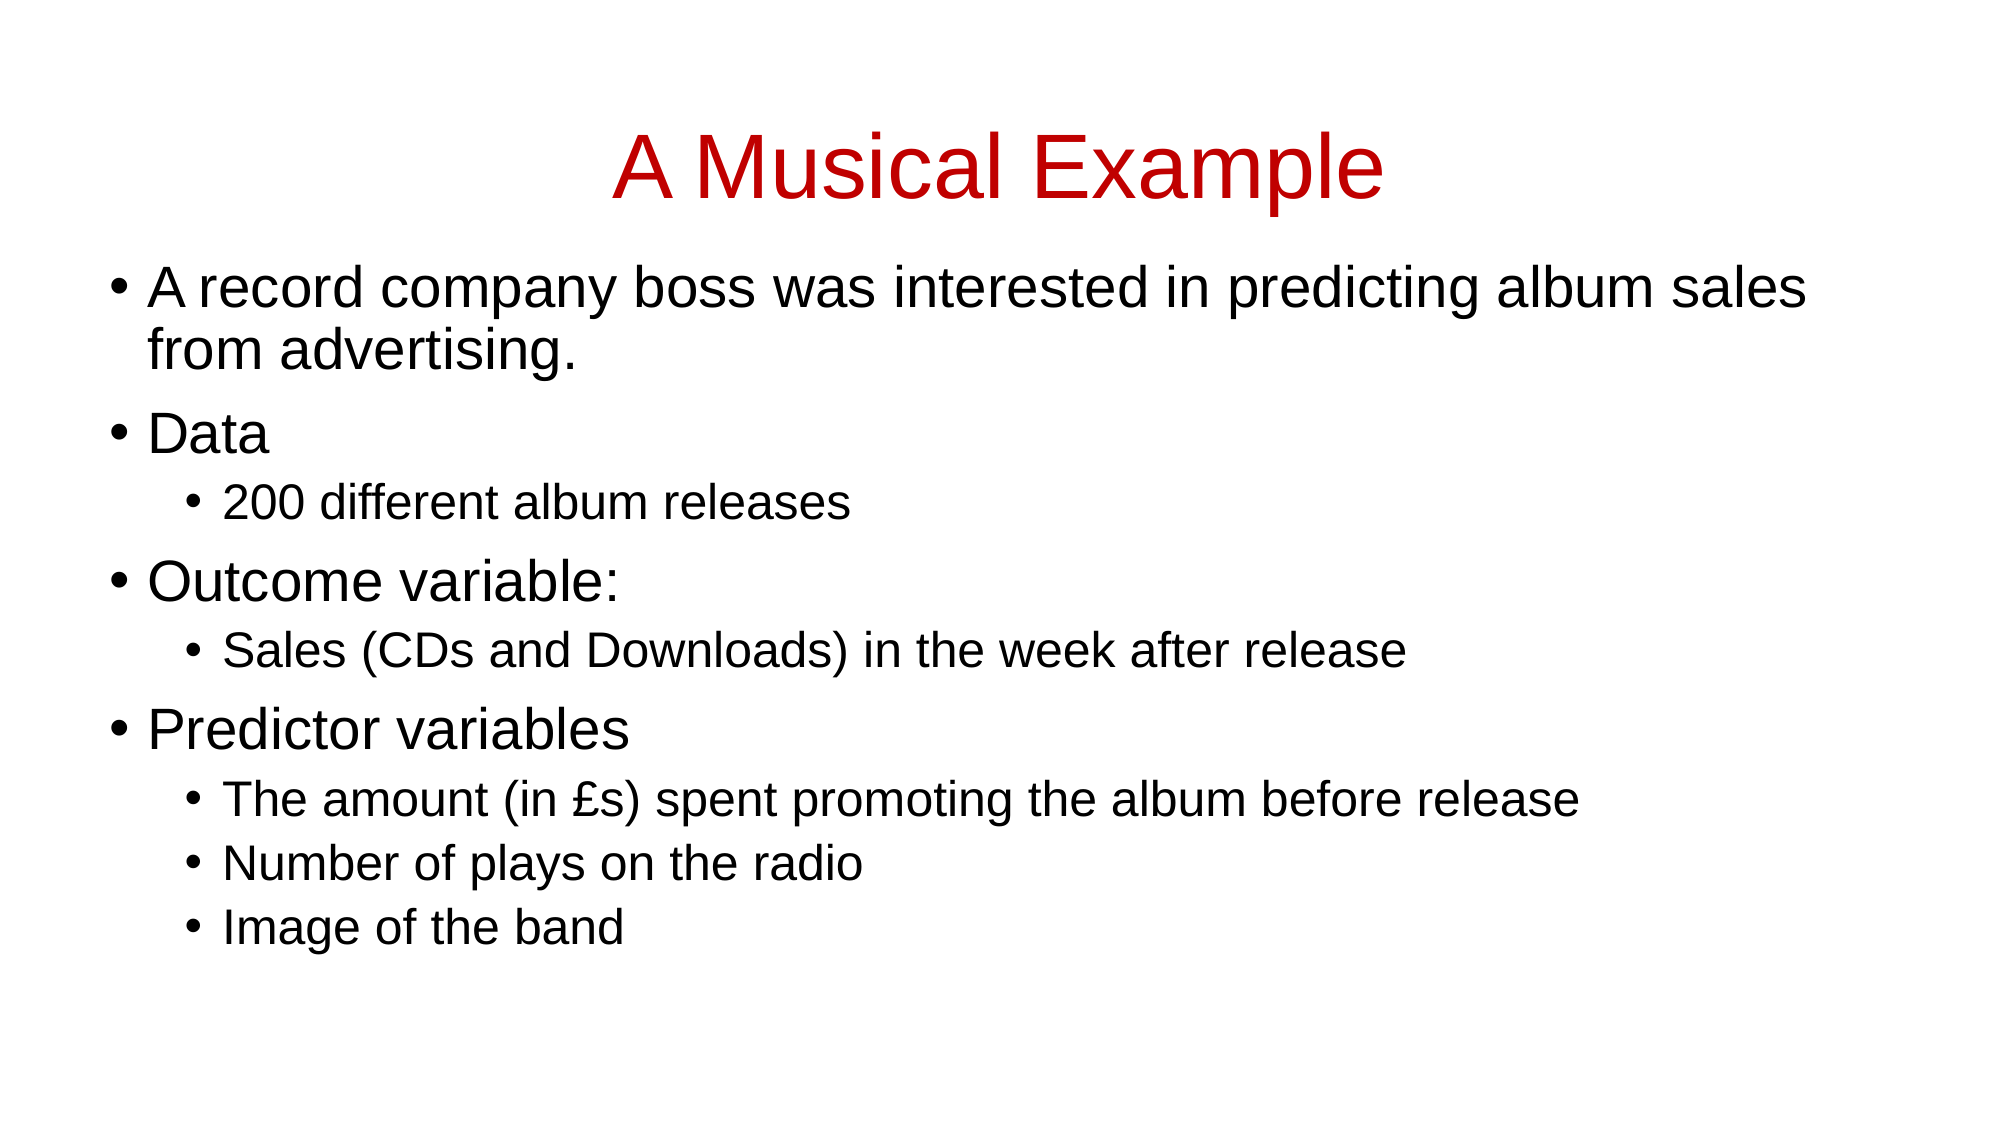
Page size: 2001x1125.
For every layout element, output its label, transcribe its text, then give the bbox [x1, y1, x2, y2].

title A Musical Example [137, 59, 1863, 249]
list A record company boss was interested in predicting album sales from advertising. Data 200 different album releases Outcome variable: Sales (CDs and Downloads) in the week after release Predictor variables The amount (in £s) spent promoting the album before release Number of plays on the radio Image of the band [94, 249, 1863, 1031]
